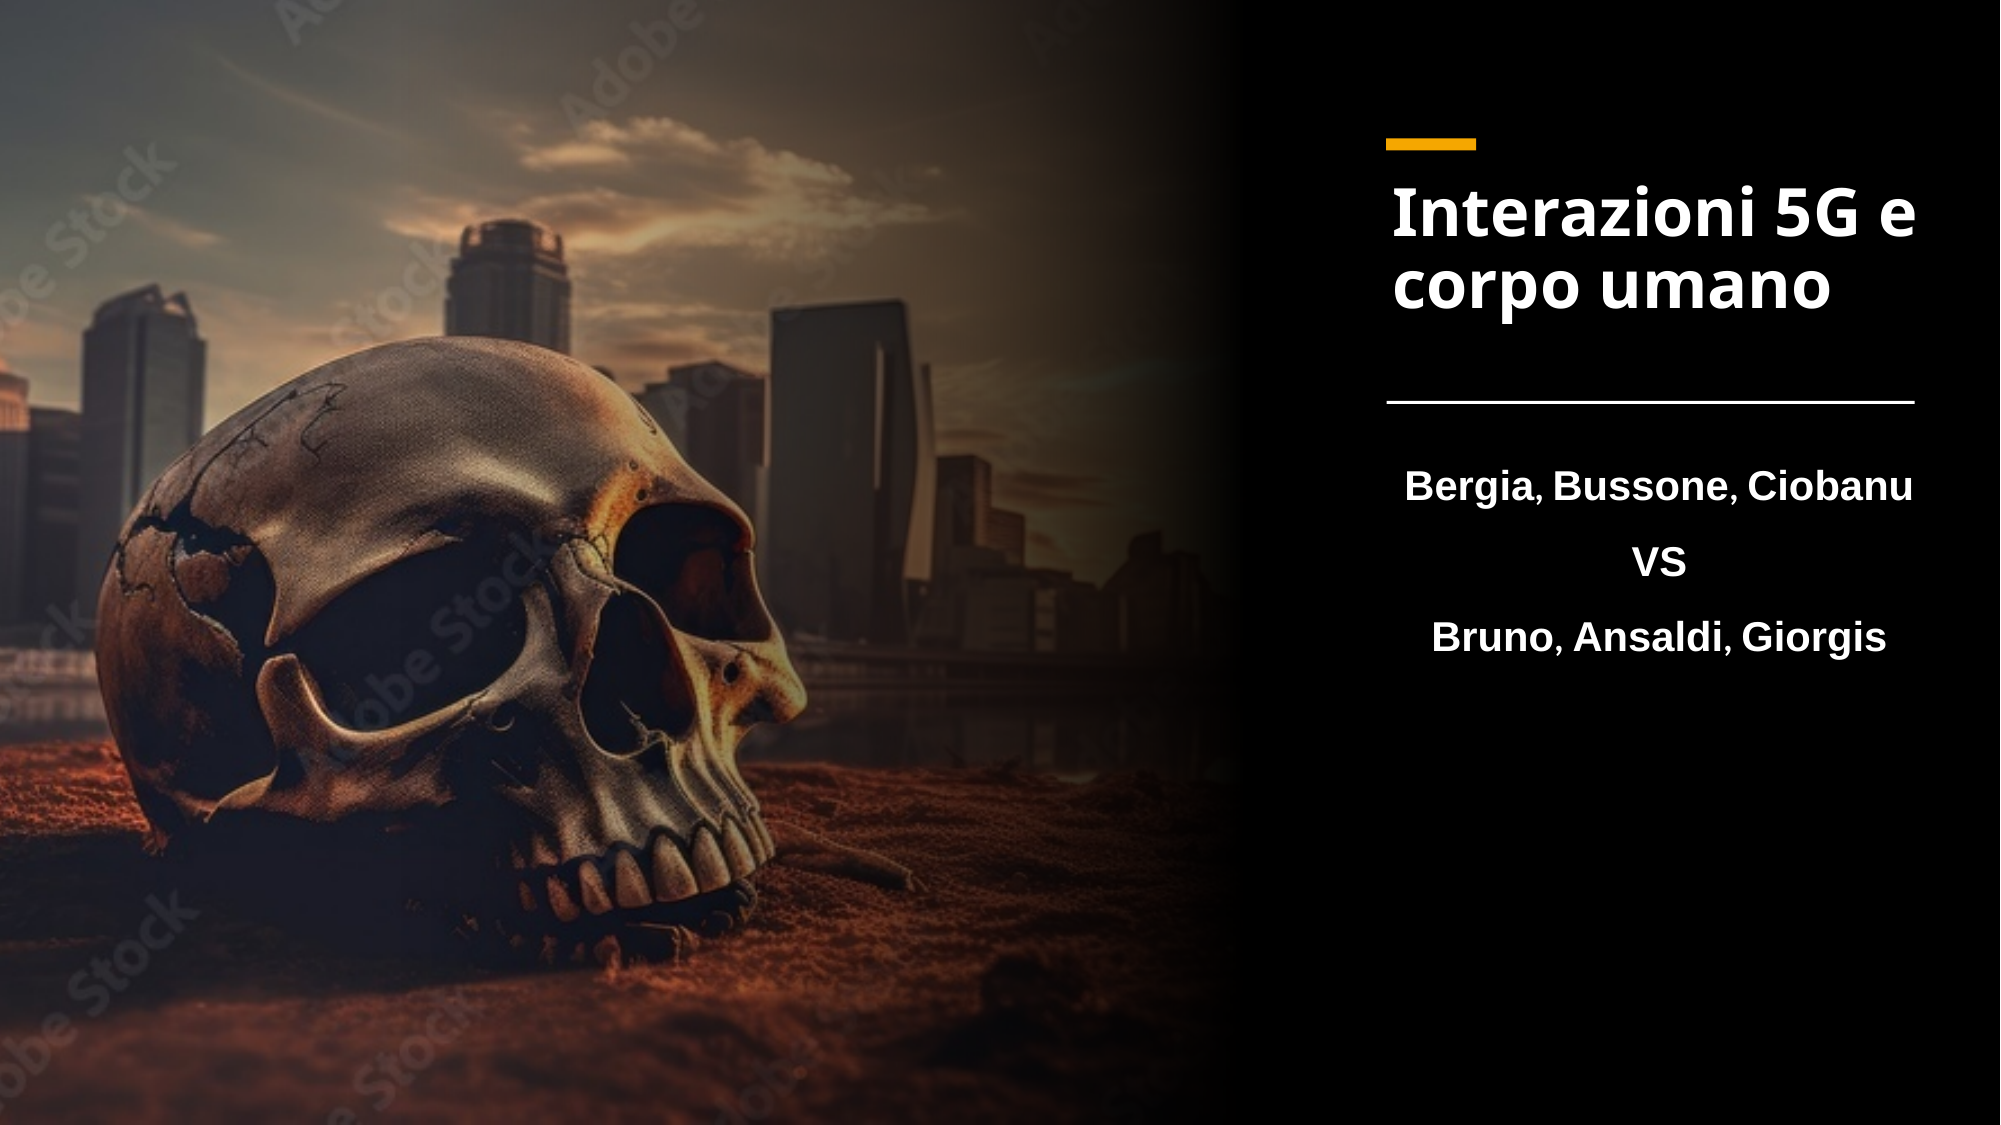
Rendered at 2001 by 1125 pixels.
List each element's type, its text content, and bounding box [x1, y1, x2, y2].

title Interazioni 5G e corpo umano [1422, 21, 1942, 375]
text_box [1422, 0, 2000, 1125]
text_box [1422, 400, 1916, 405]
picture [0, 0, 1422, 1125]
list Bergia, Bussone, Ciobanu VS Bruno, Ansaldi, Giorgis [1422, 445, 1942, 722]
text_box [1422, 137, 1477, 151]
